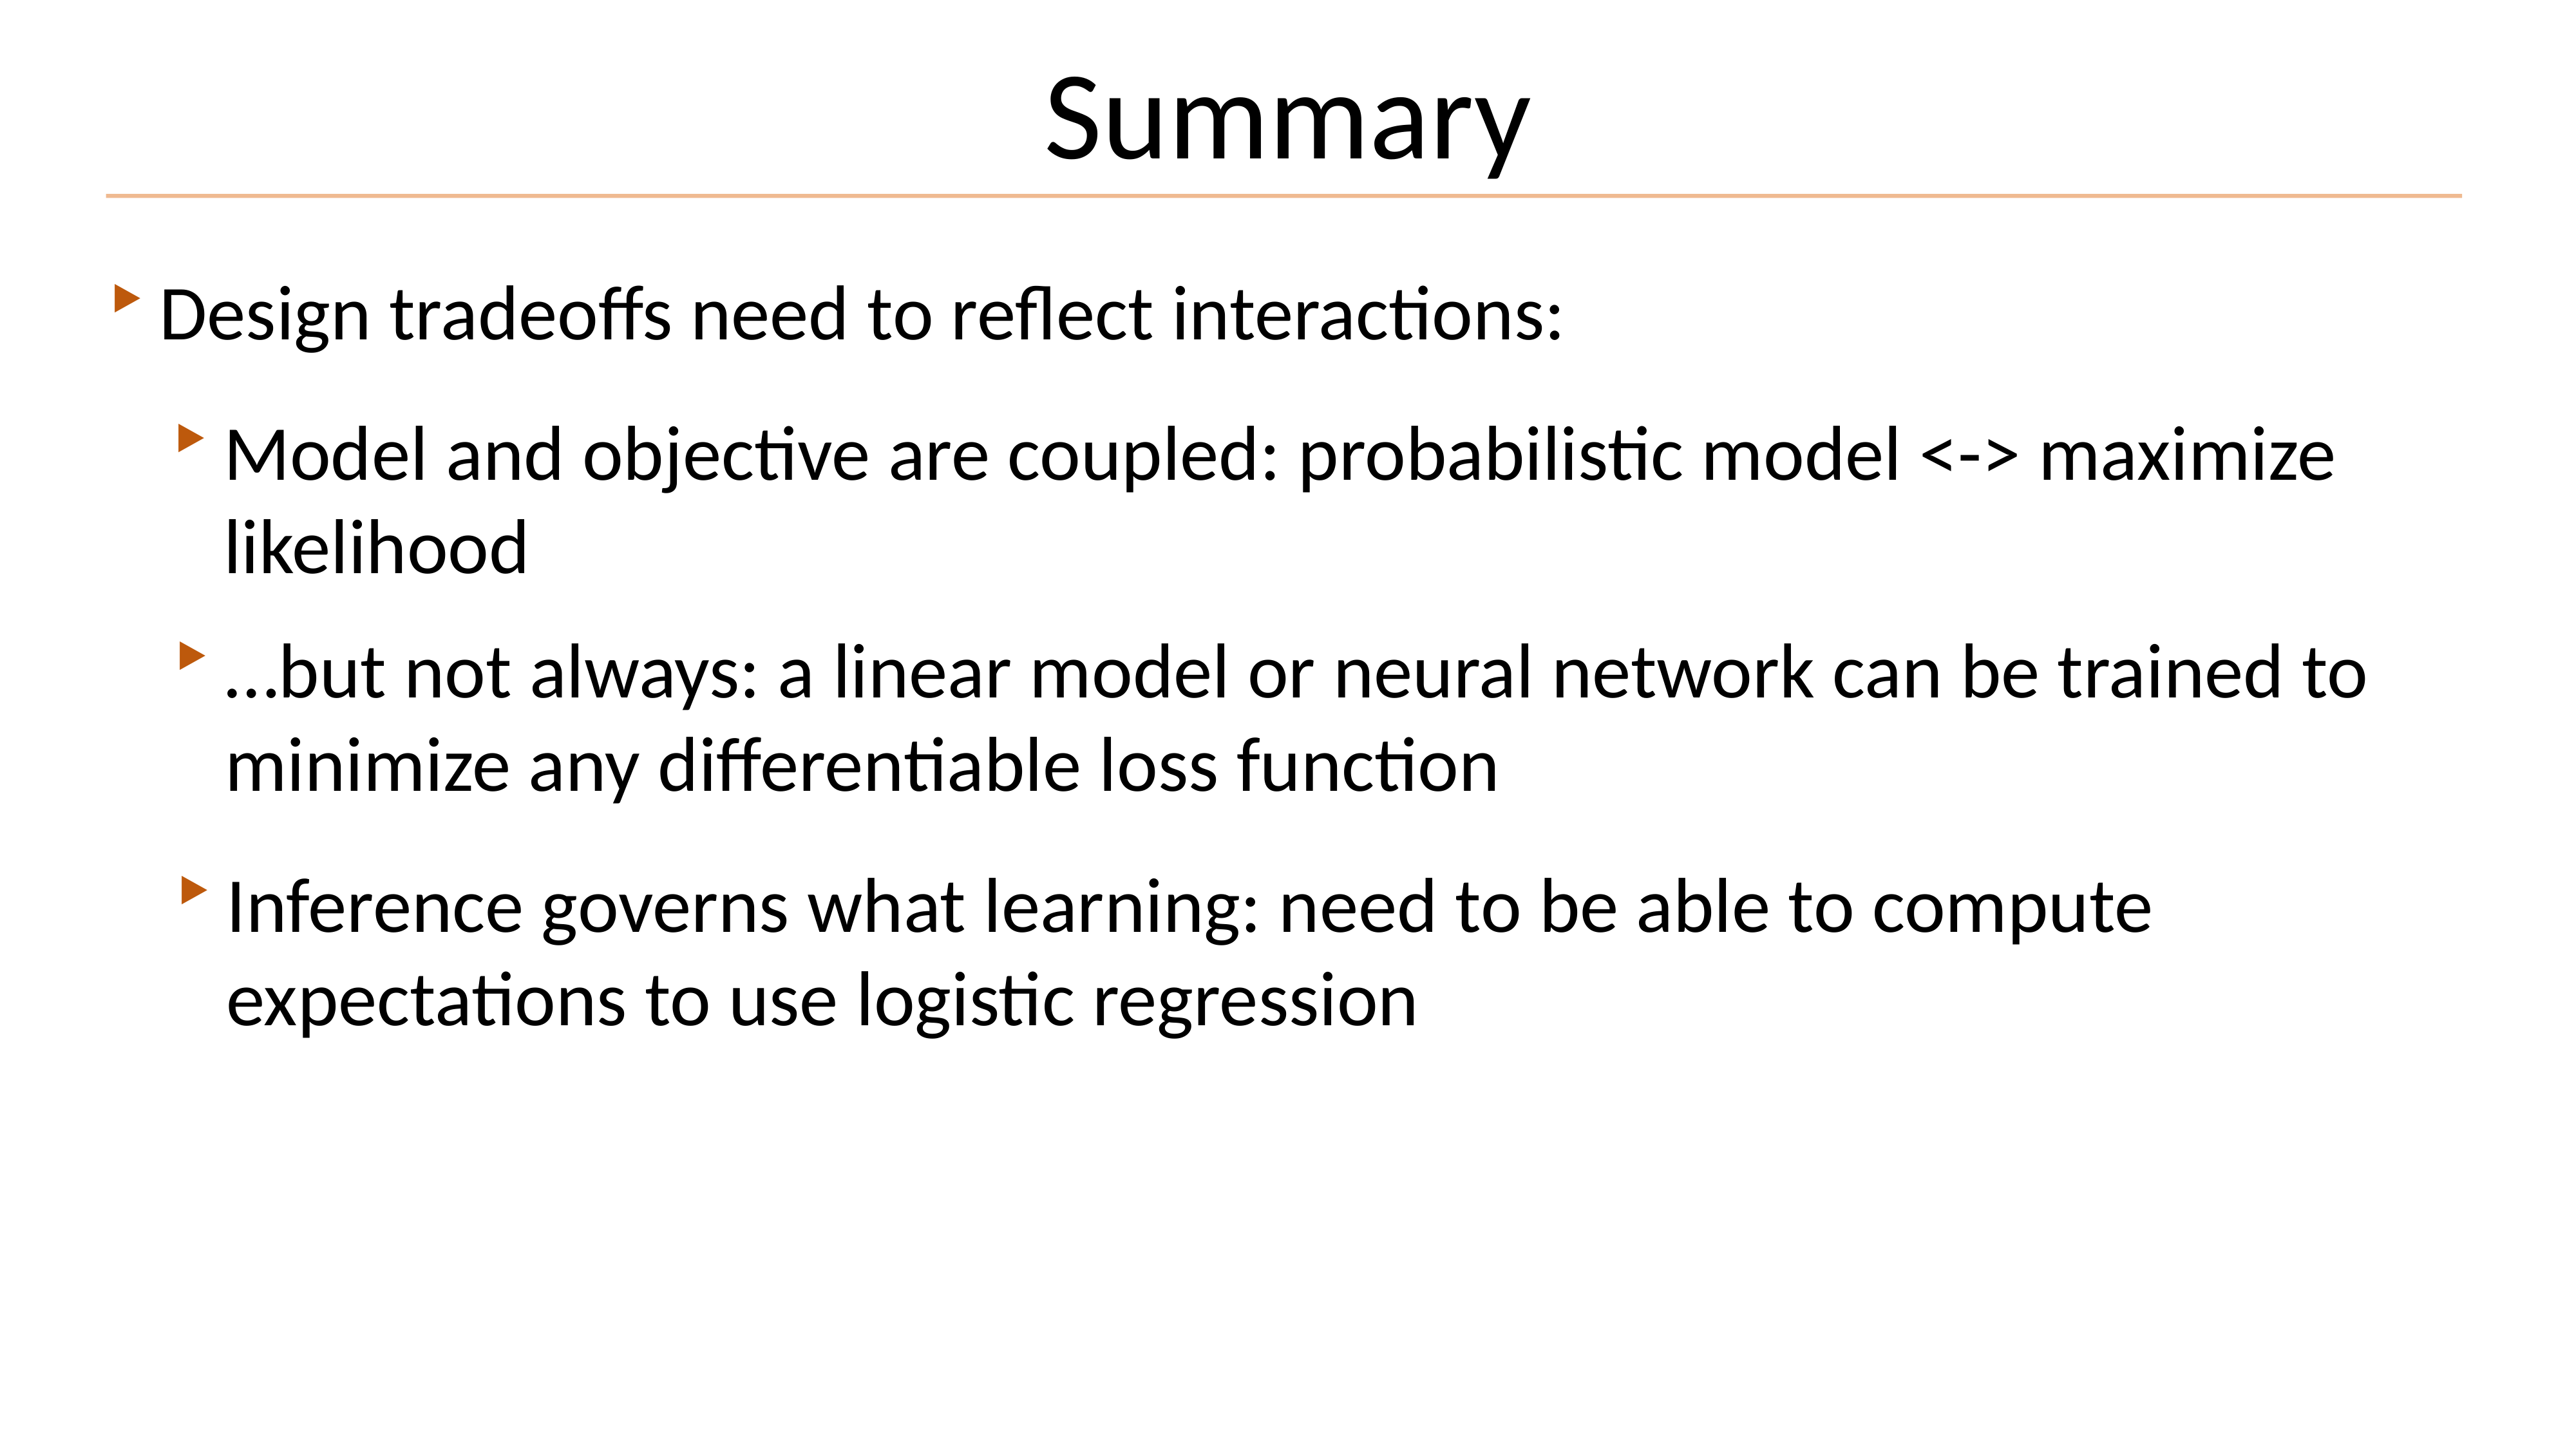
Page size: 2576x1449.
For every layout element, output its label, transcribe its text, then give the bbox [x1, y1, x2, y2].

text_box Design tradeoffs need to reflect interactions: [95, 254, 2439, 363]
text_box …but not always: a linear model or neural network can be trained to minimize any differentiable loss function [114, 612, 2391, 815]
text_box Model and objective are coupled: probabilistic model <-> maximize likelihood [112, 394, 2443, 597]
text_box Inference governs what learning: need to be able to compute expectations to use logistic regression [115, 846, 2244, 1048]
title Summary [510, 0, 2066, 232]
